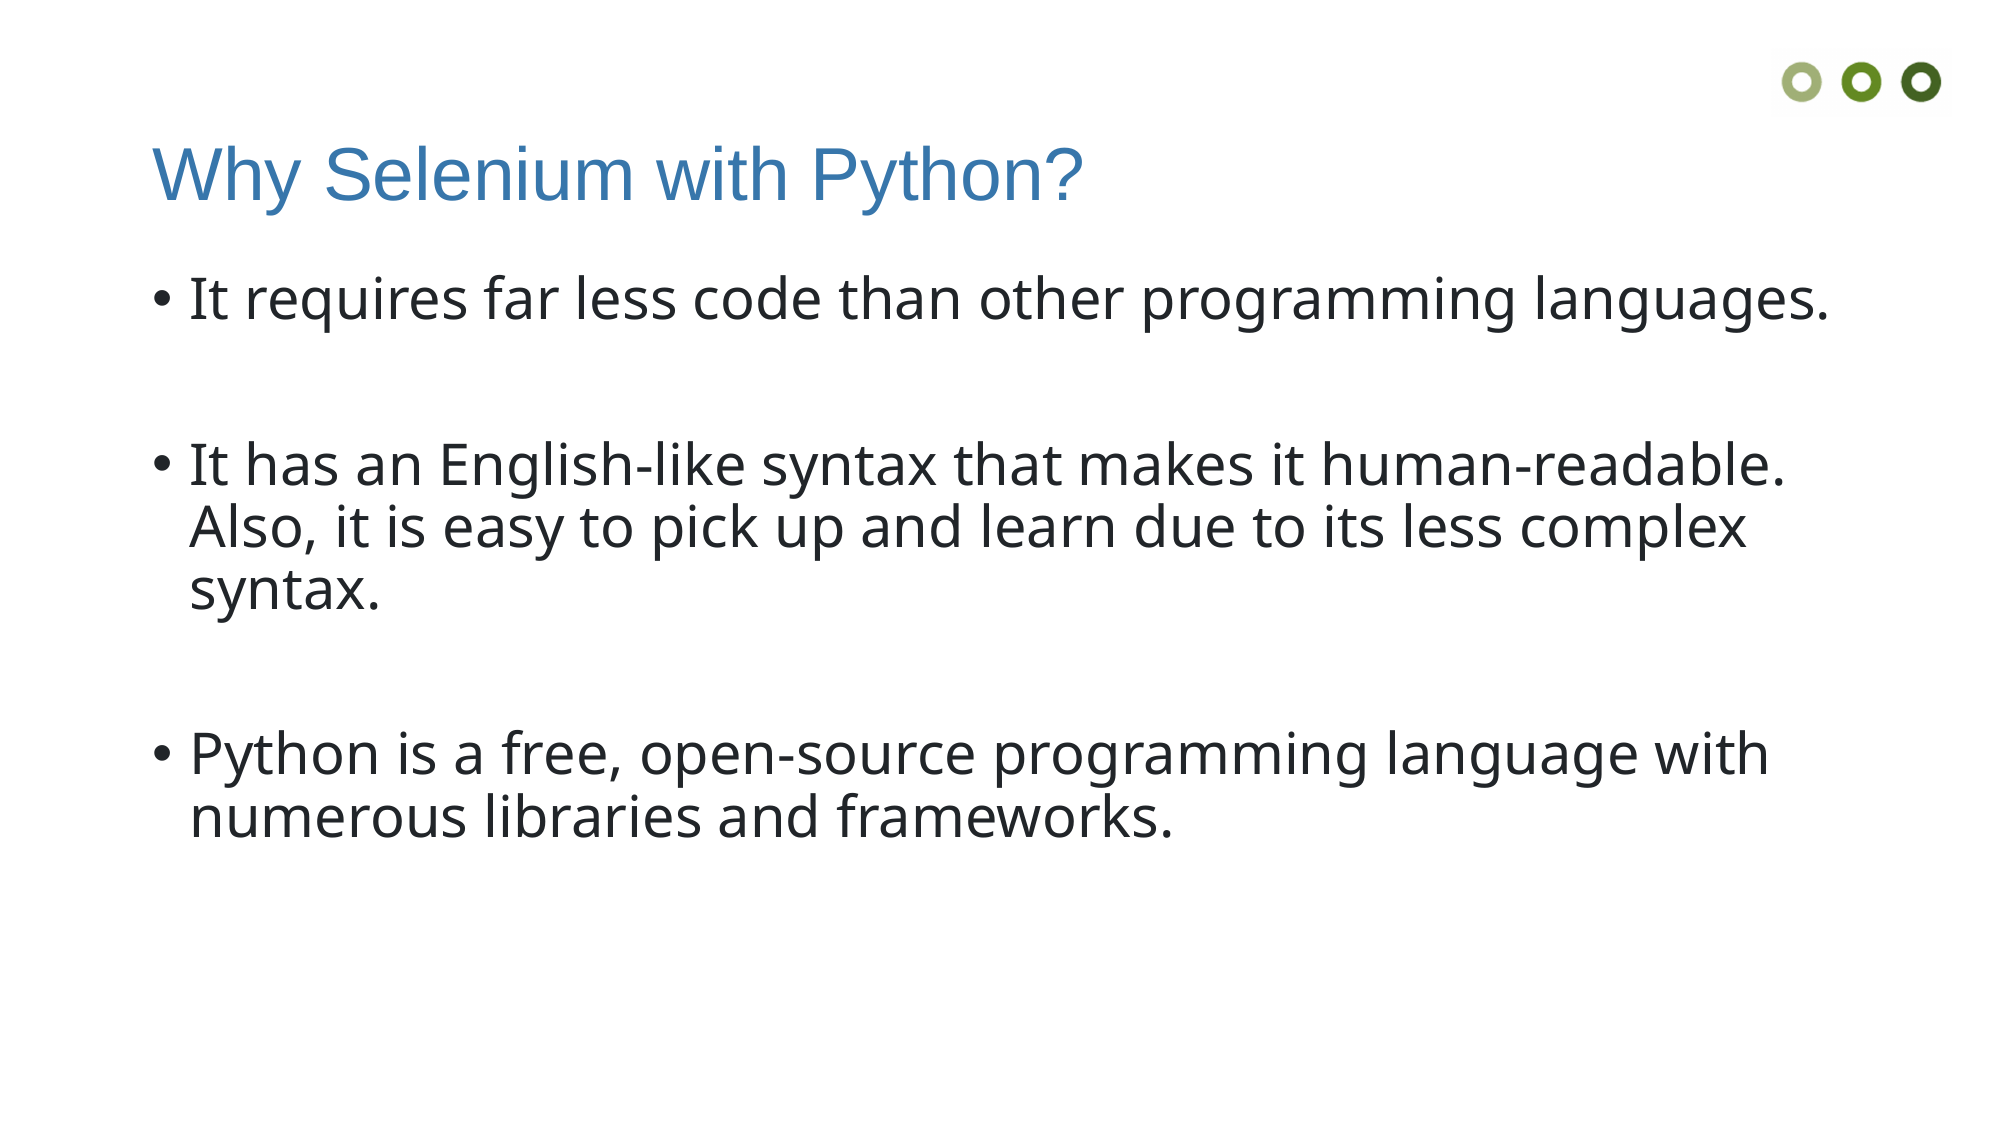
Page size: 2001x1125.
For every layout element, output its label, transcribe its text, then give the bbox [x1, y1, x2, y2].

title Why Selenium with Python? [137, 58, 1745, 262]
list It requires far less code than other programming languages. It has an English-like syntax that makes it human-readable. Also, it is easy to pick up and learn due to its less complex syntax. Python is a free, open-source programming language with numerous libraries and frameworks. [137, 262, 1863, 1014]
picture [1771, 48, 1952, 118]
